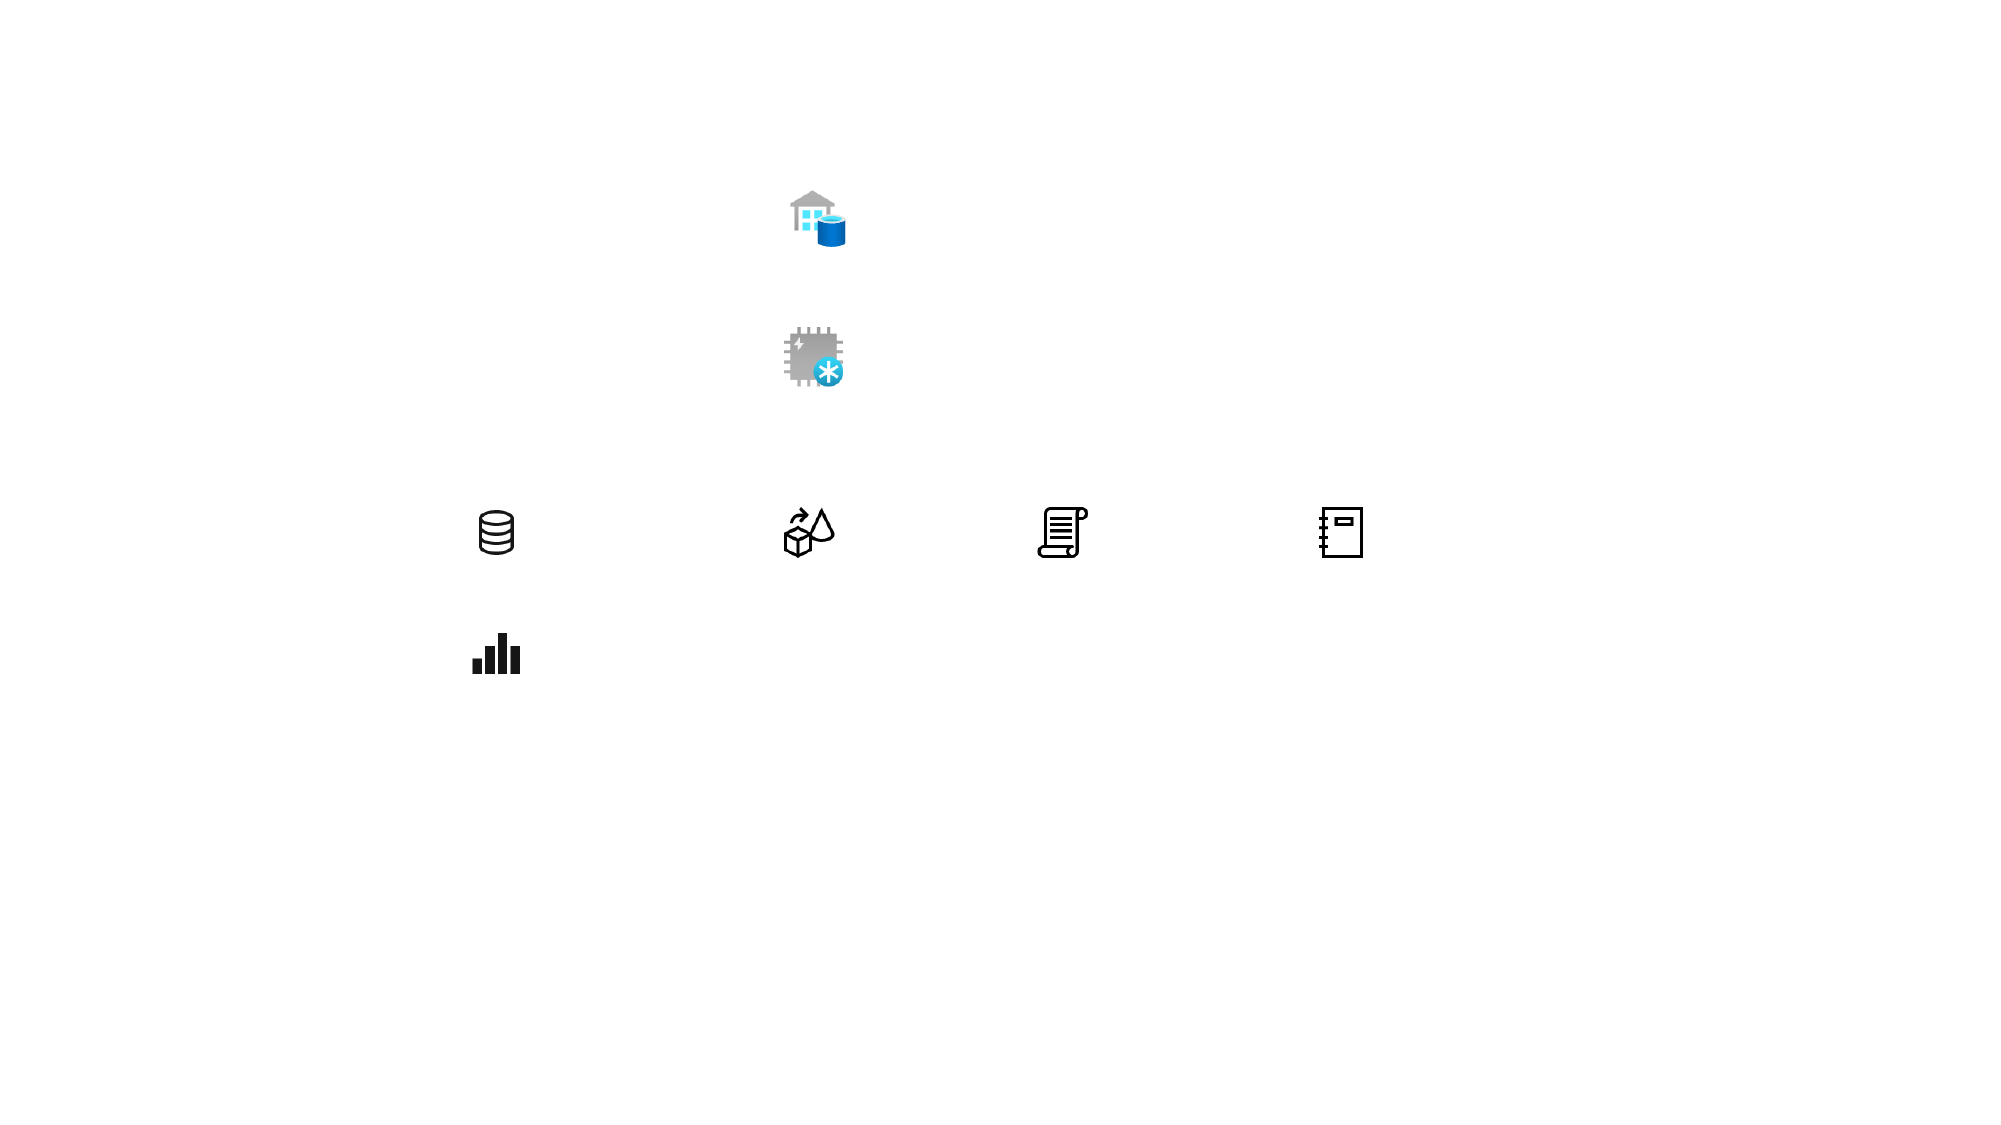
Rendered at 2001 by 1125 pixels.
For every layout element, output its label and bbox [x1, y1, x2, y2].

picture [782, 325, 843, 387]
picture [777, 502, 839, 563]
picture [786, 187, 848, 248]
picture [1029, 502, 1091, 563]
picture [464, 502, 526, 563]
picture [464, 624, 526, 686]
picture [1312, 502, 1373, 563]
